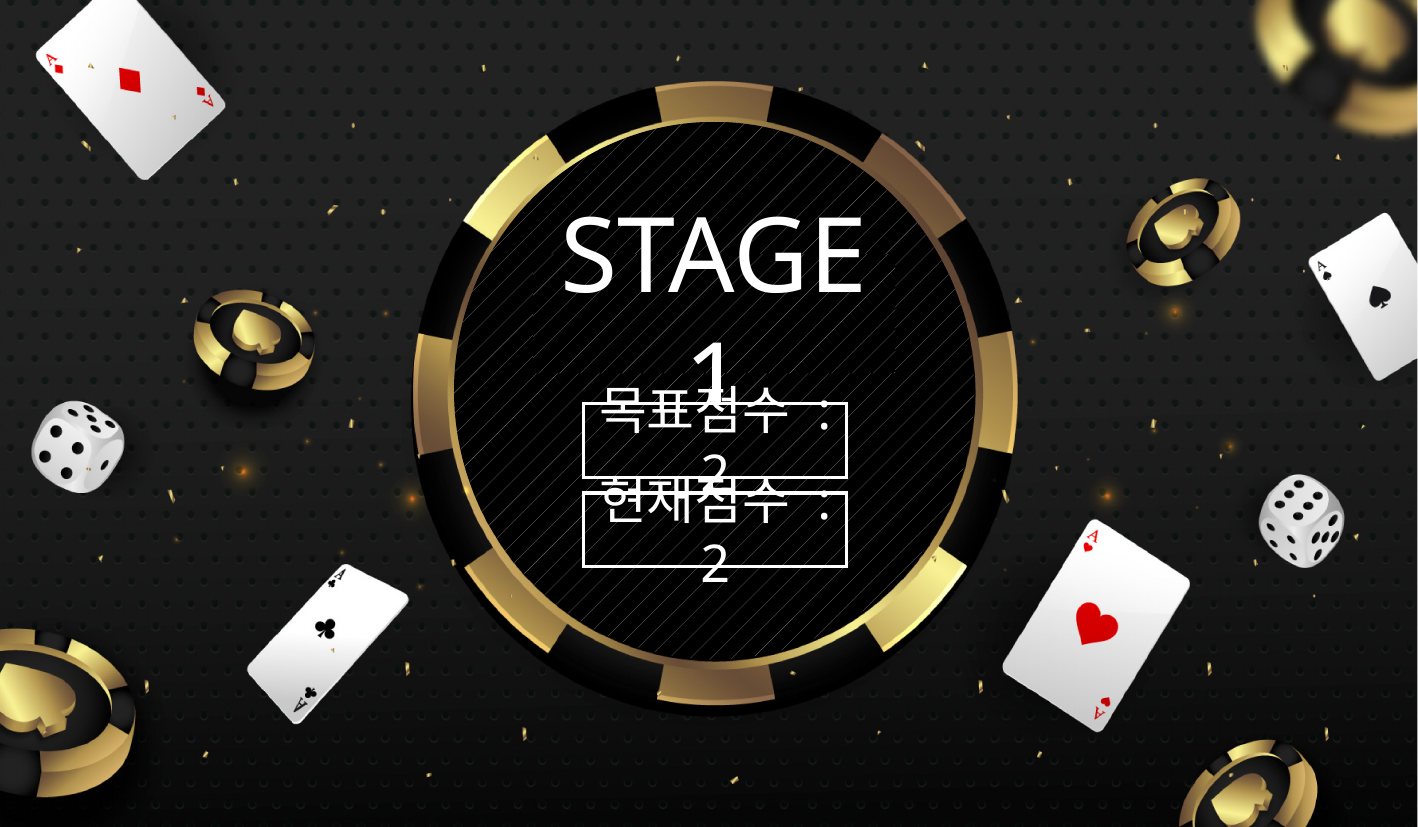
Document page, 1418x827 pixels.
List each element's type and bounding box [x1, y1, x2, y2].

text_box [0, 0, 1418, 827]
